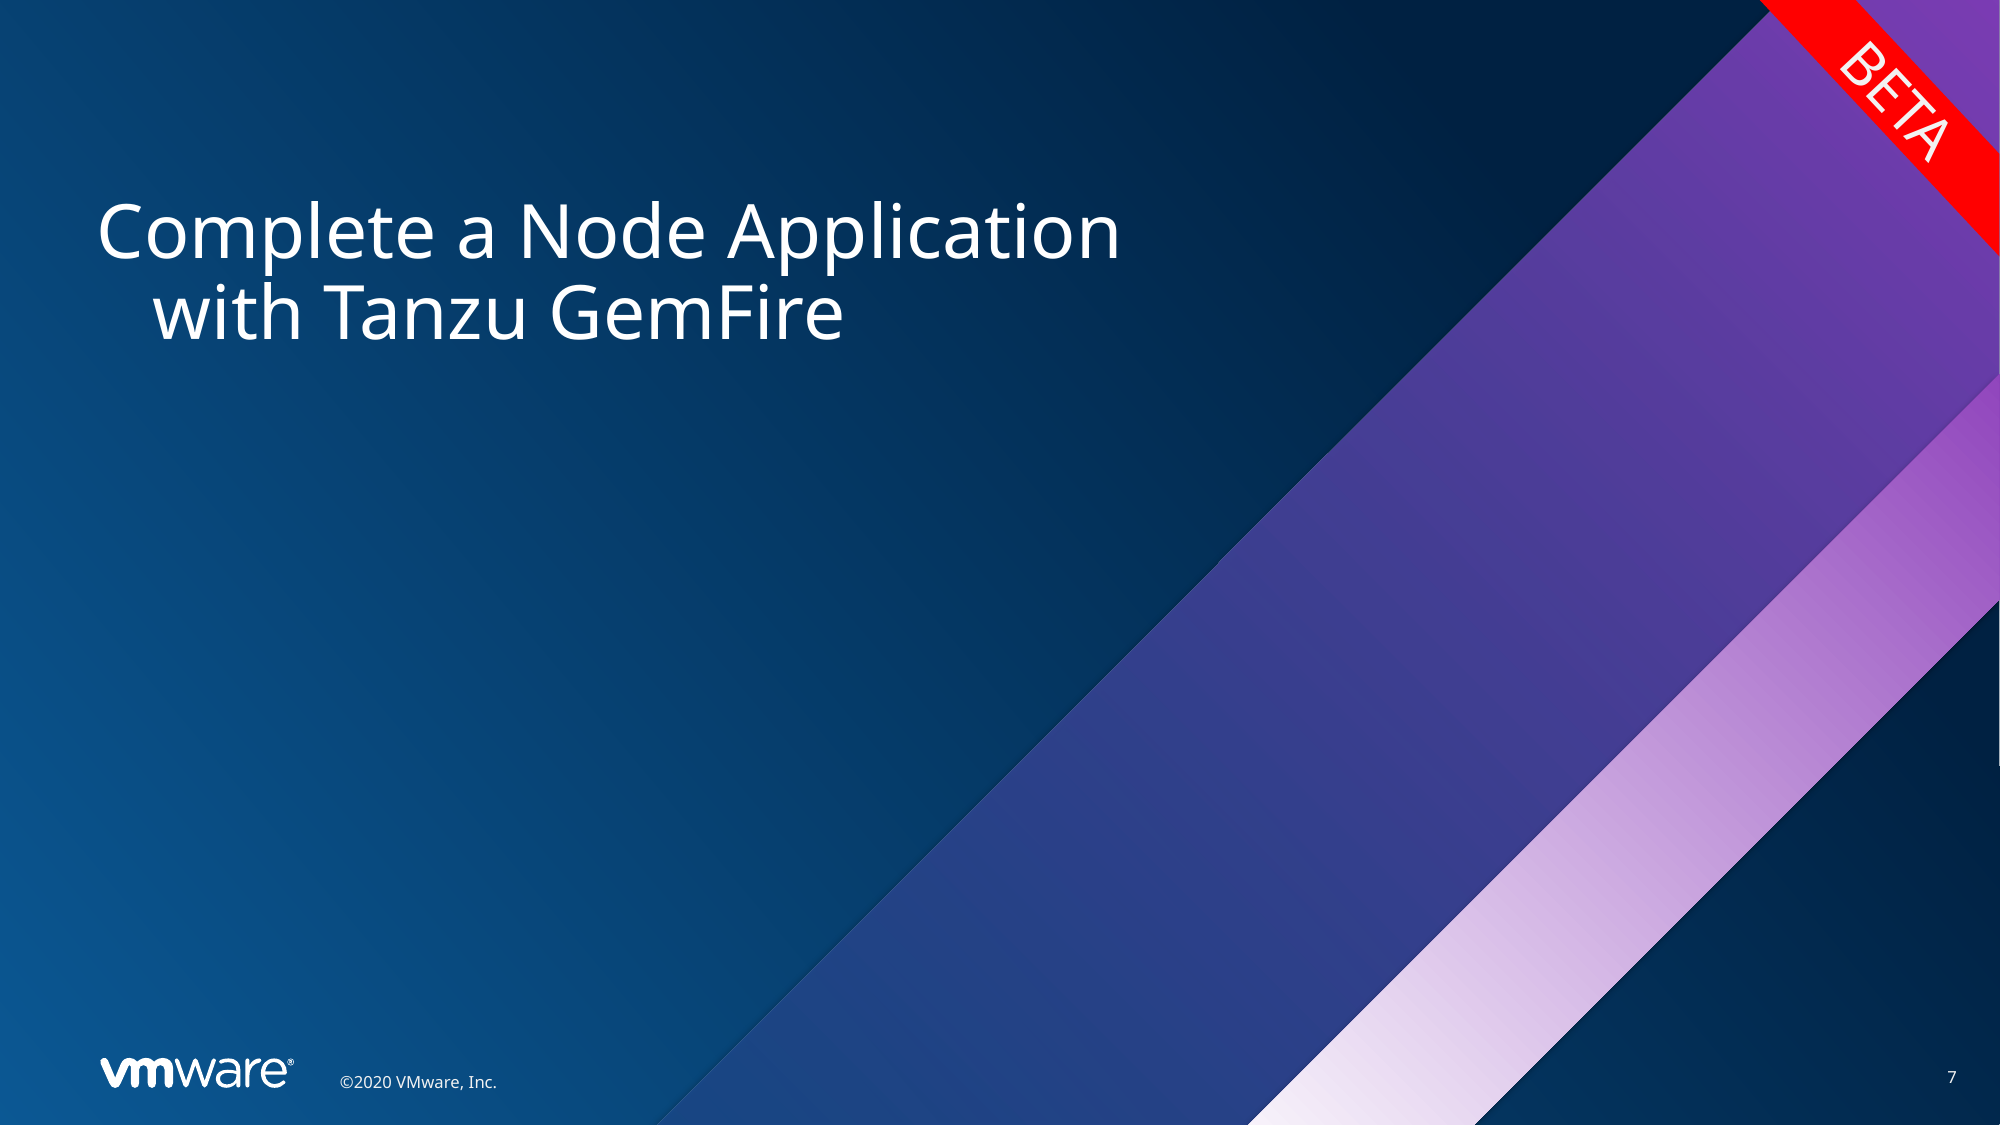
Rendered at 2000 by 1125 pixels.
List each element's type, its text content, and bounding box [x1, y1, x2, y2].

text_box BETA [1759, 0, 2000, 258]
title Complete a Node Application with Tanzu GemFire [96, 154, 1151, 356]
